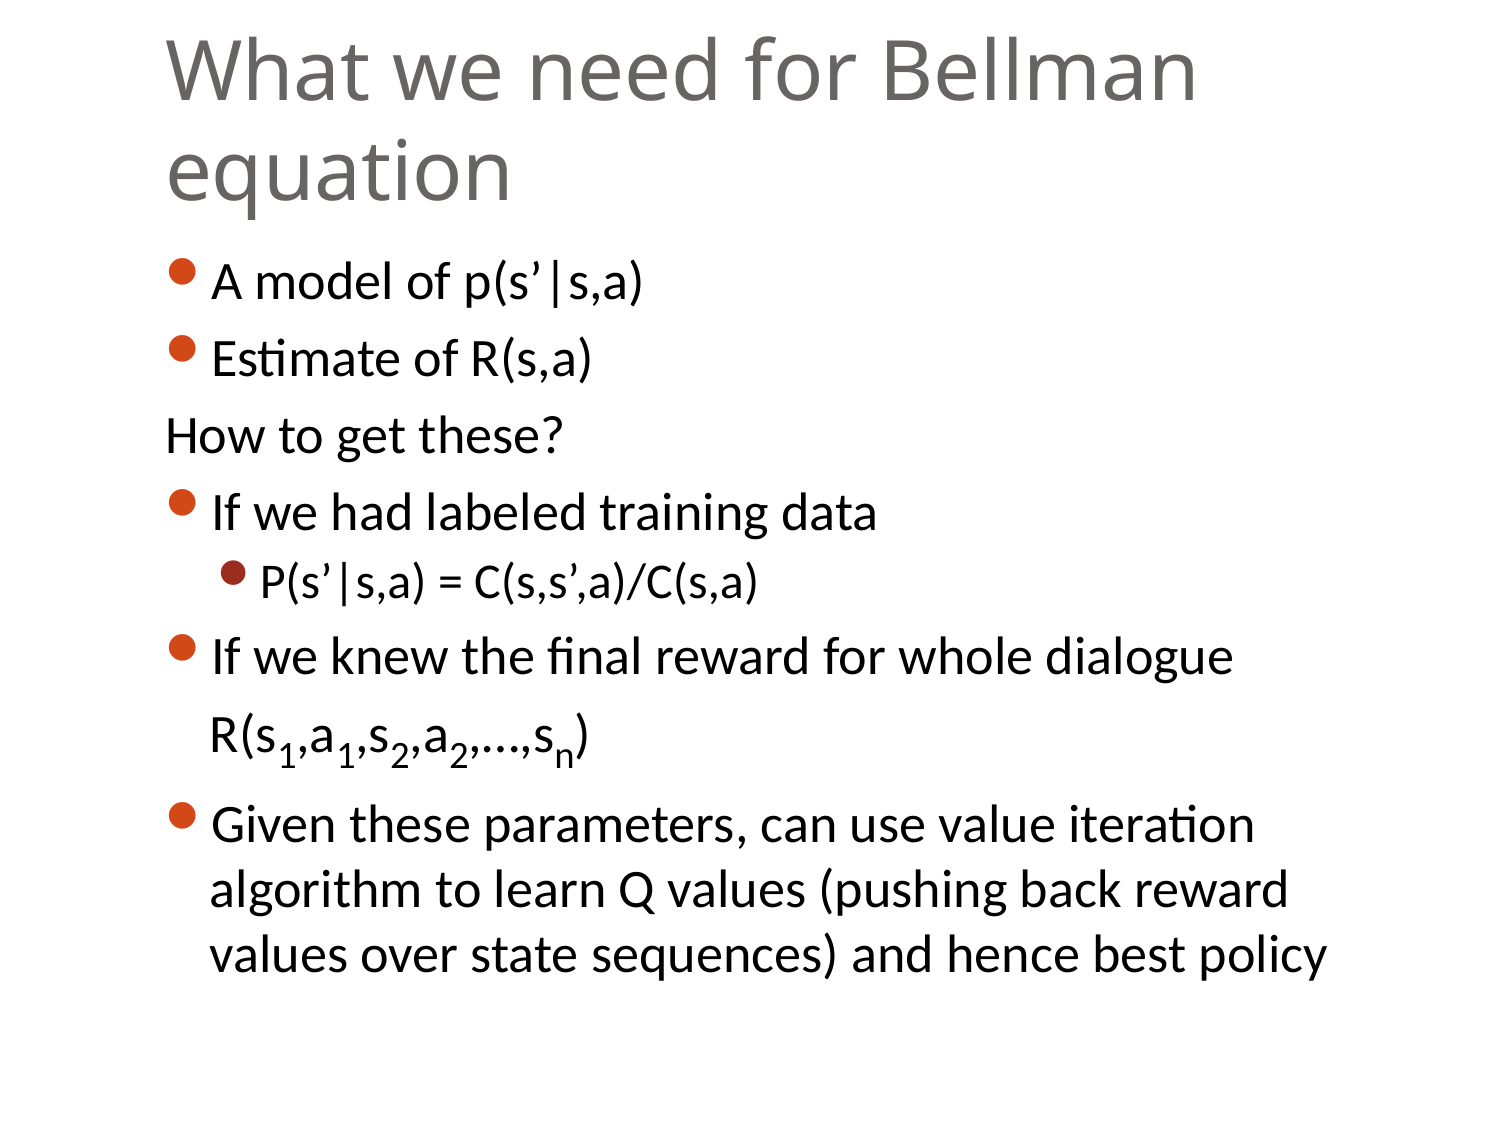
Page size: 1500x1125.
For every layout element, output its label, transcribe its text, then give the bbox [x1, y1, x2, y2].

title What we need for Bellman equation [149, 44, 1426, 233]
list A model of p(s’|s,a) Estimate of R(s,a) How to get these? If we had labeled training data P(s’|s,a) = C(s,s’,a)/C(s,a) If we knew the final reward for whole dialogue R(s1,a1,s2,a2,…,sn) Given these parameters, can use value iteration algorithm to learn Q values (pushing back reward values over state sequences) and hence best policy [149, 237, 1426, 988]
